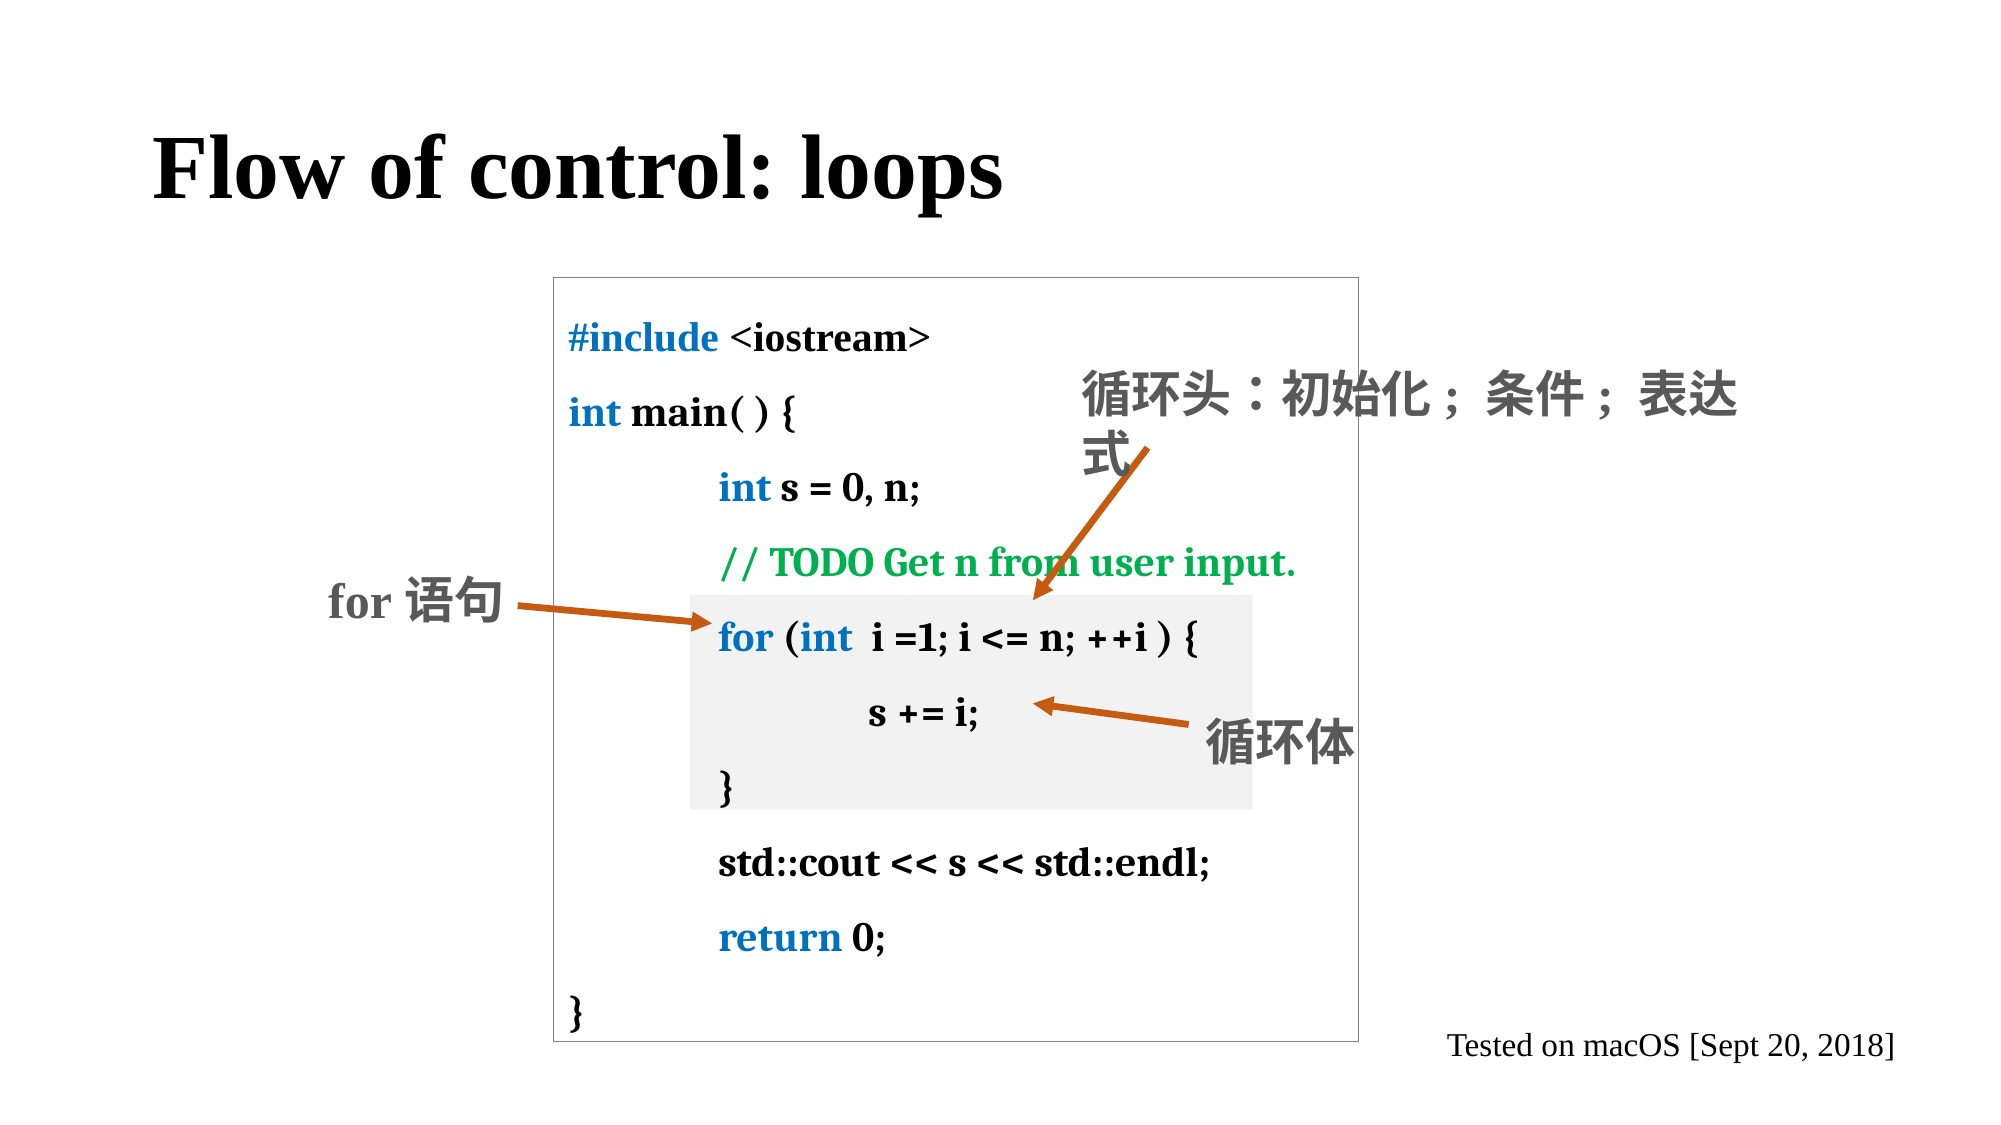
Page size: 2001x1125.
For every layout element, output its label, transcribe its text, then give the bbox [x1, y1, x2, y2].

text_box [1032, 447, 1148, 601]
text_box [1032, 703, 1189, 725]
text_box 循环头：初始化; 条件; 表达式 [1067, 355, 1775, 491]
text_box Tested on macOS [Sept 20, 2018] [1432, 995, 1916, 1071]
text_box #include <iostream> int main( ) { int s = 0, n; // TODO Get n from user input. for (int i =1; i <= n; ++i ) { s += i; } std::cout << s << std::endl; return 0; } [553, 277, 1359, 1042]
text_box 循环体 [1191, 703, 1409, 779]
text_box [517, 605, 713, 624]
title Flow of control: loops [137, 59, 1863, 278]
text_box for语句 [313, 560, 544, 636]
